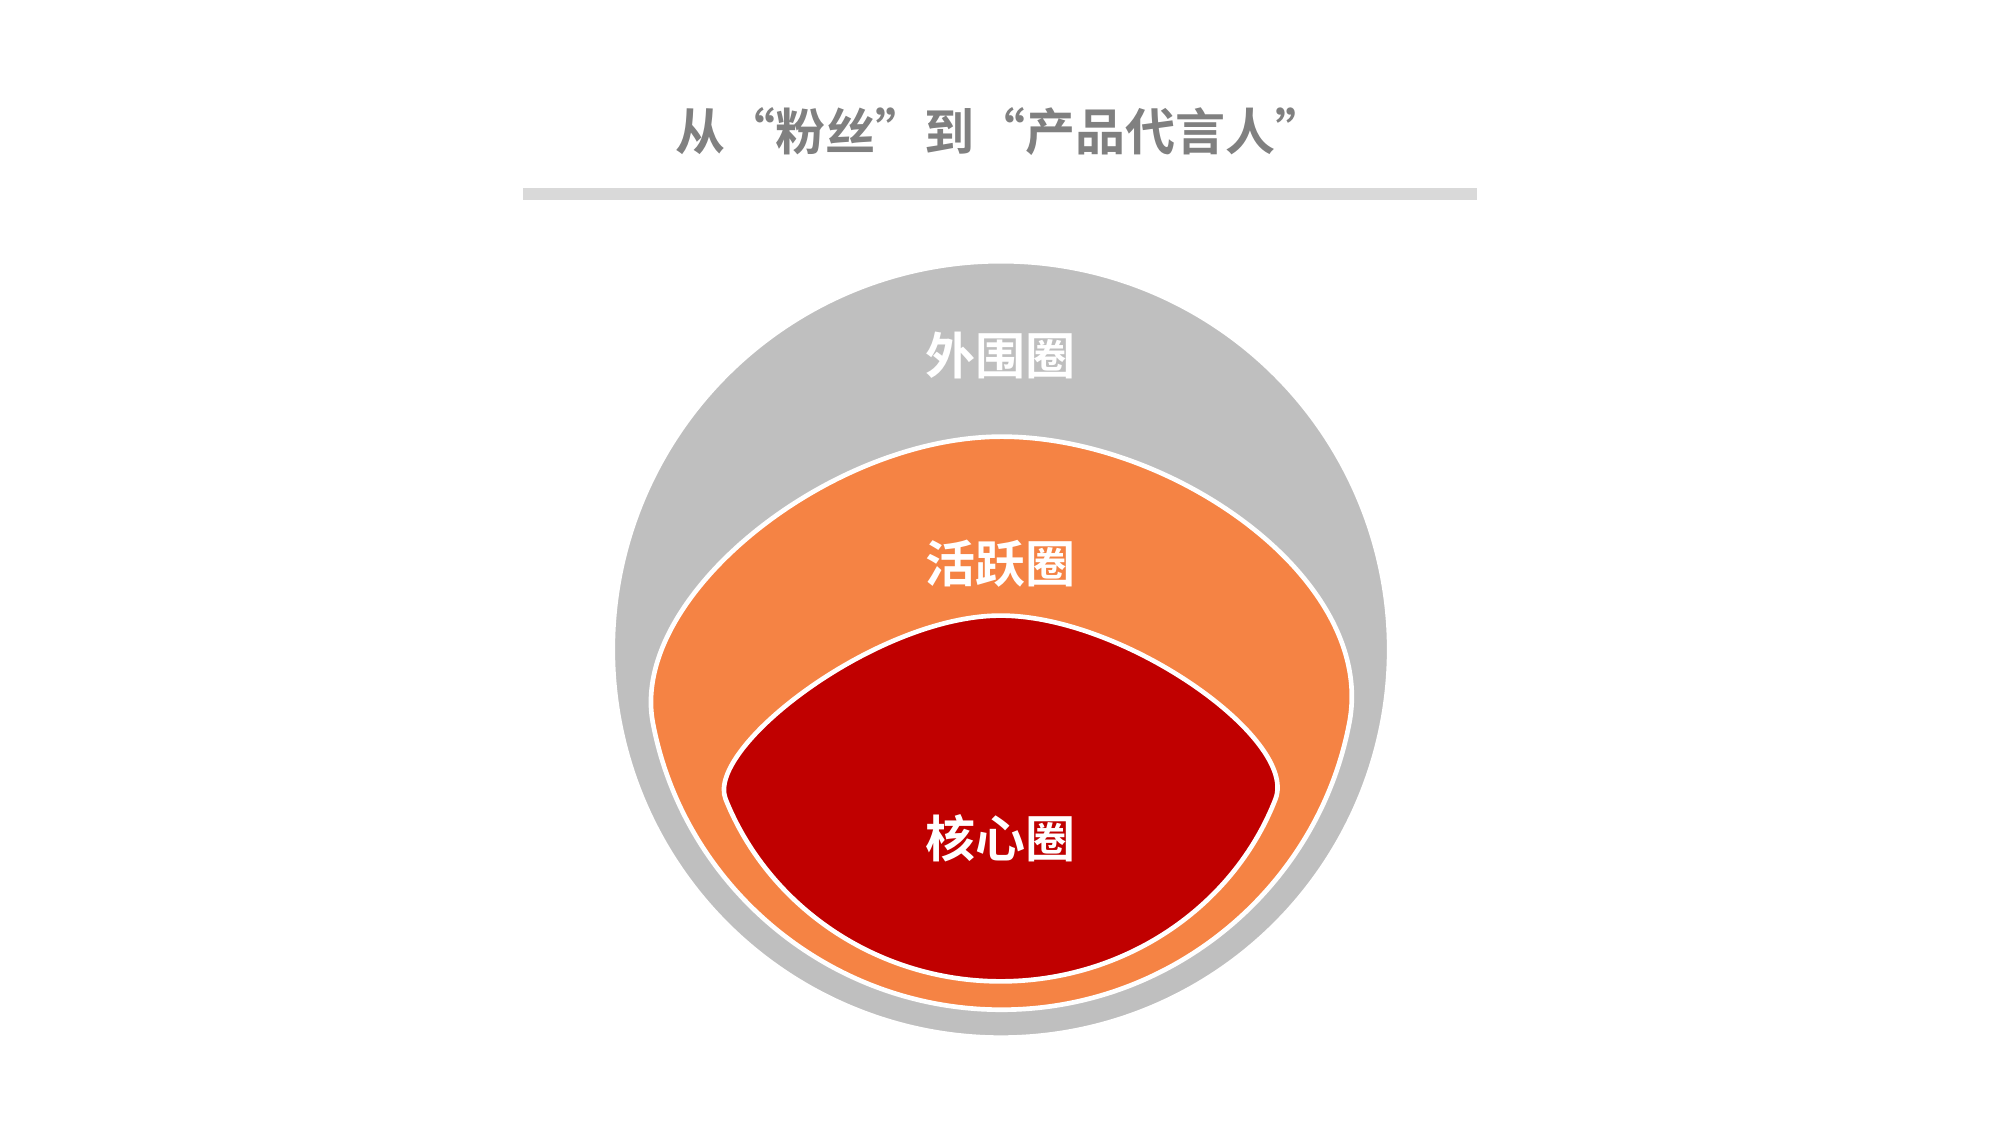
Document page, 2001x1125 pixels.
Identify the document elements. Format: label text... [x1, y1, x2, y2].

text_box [612, 261, 1390, 1038]
text_box 从“粉丝”到“产品代言人” [220, 93, 1780, 169]
